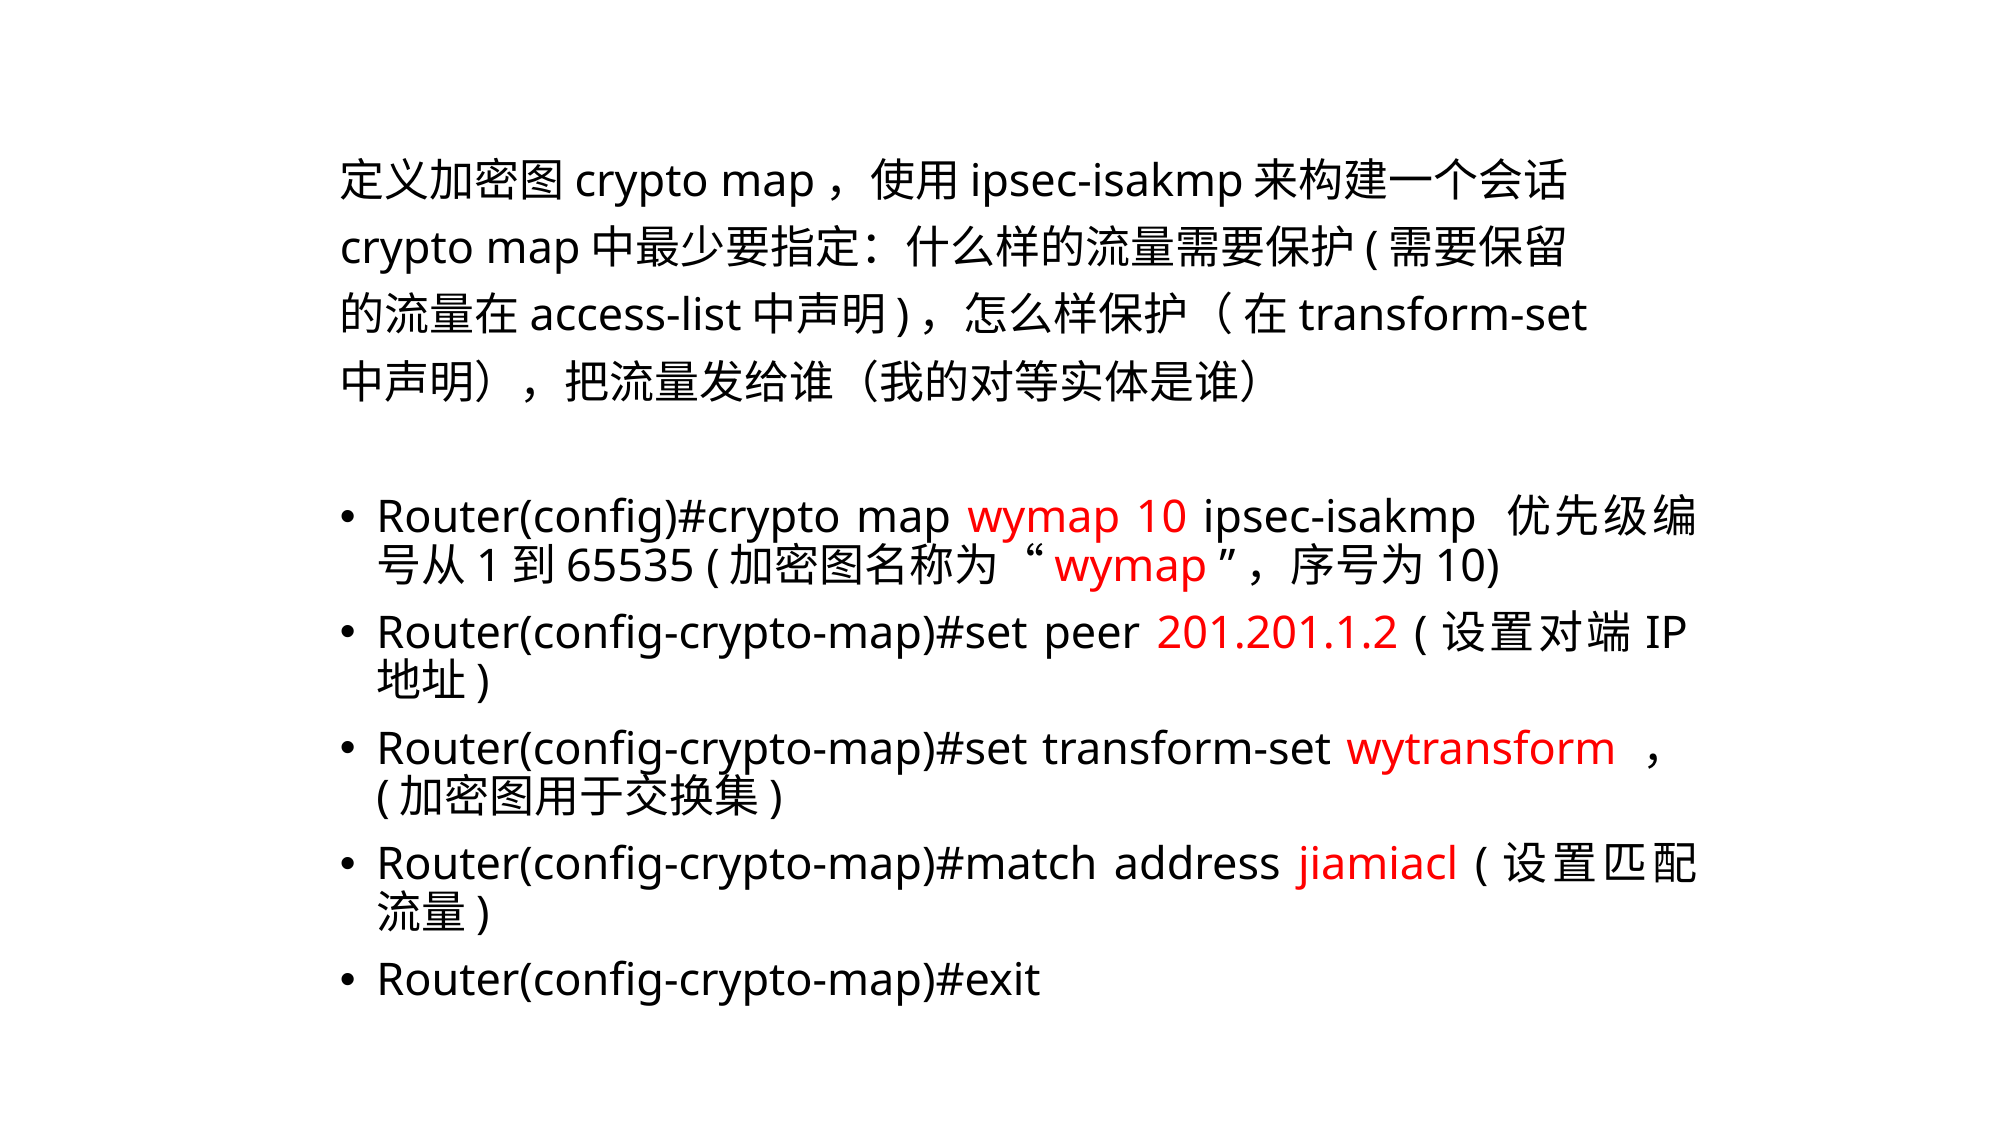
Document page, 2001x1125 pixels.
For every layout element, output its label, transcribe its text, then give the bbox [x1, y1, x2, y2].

list 定义加密图crypto map，使用ipsec-isakmp来构建一个会话 crypto map中最少要指定：什么样的流量需要保护(需要保留 的流量在access-list中声明)，怎么样保护（ 在transform-set 中声明），把流量发给谁（我的对等实体是谁） Router(config)#crypto map wymap 10 ipsec-isakmp 优先级编号从1到65535 (加密图名称为“wymap ”，序号为10) Router(config-crypto-map)#set peer 201.201.1.2 (设置对端IP地址) Router(config-crypto-map)#set transform-set wytransform ，(加密图用于交换集) Router(config-crypto-map)#match address jiamiacl (设置匹配流量) Router(config-crypto-map)#exit [324, 149, 1713, 1025]
